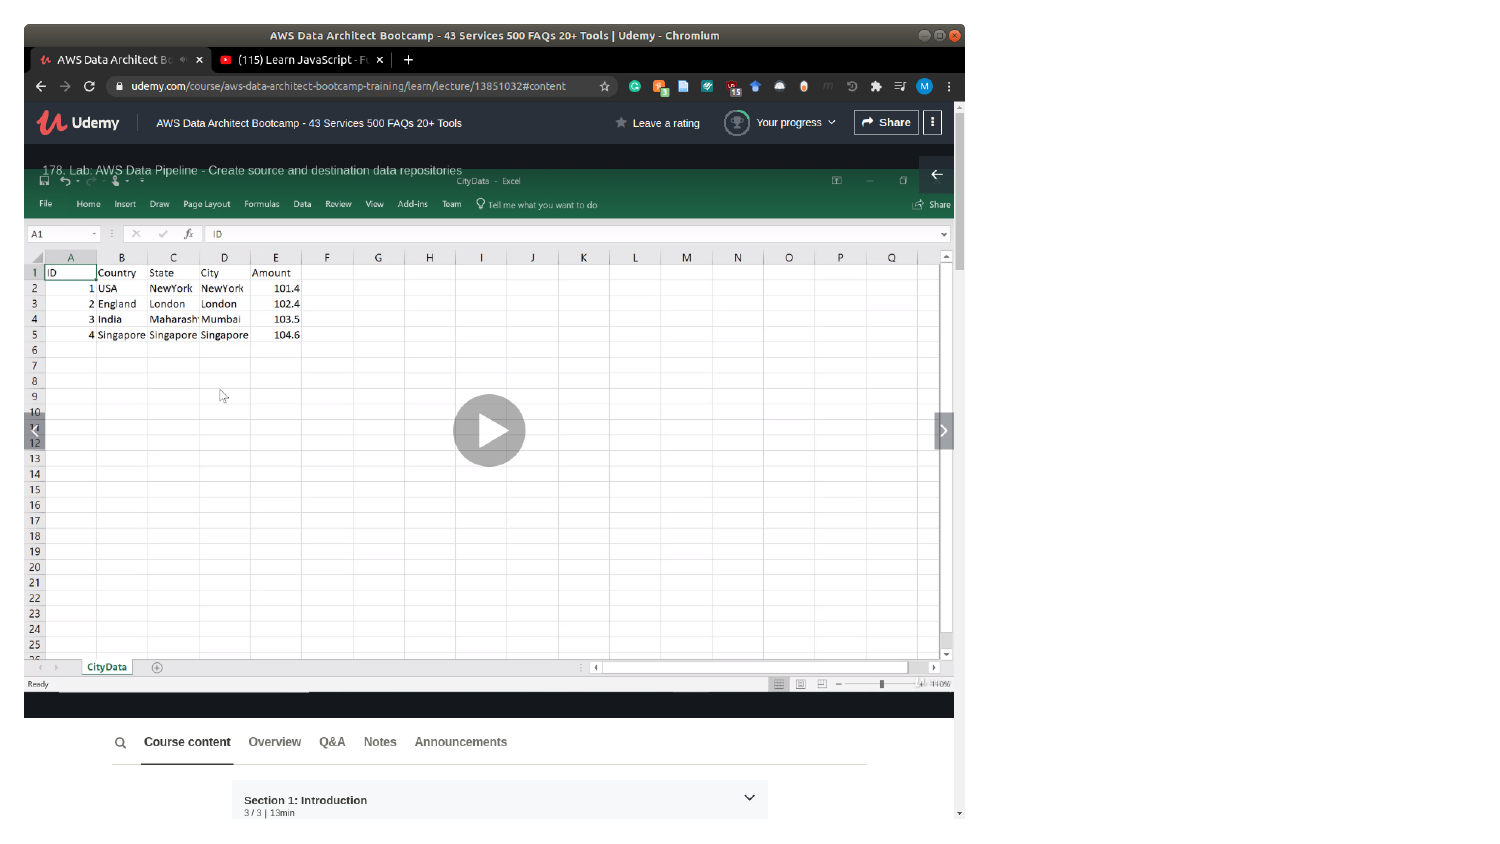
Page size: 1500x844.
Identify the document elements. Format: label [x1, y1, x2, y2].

picture [24, 24, 966, 819]
